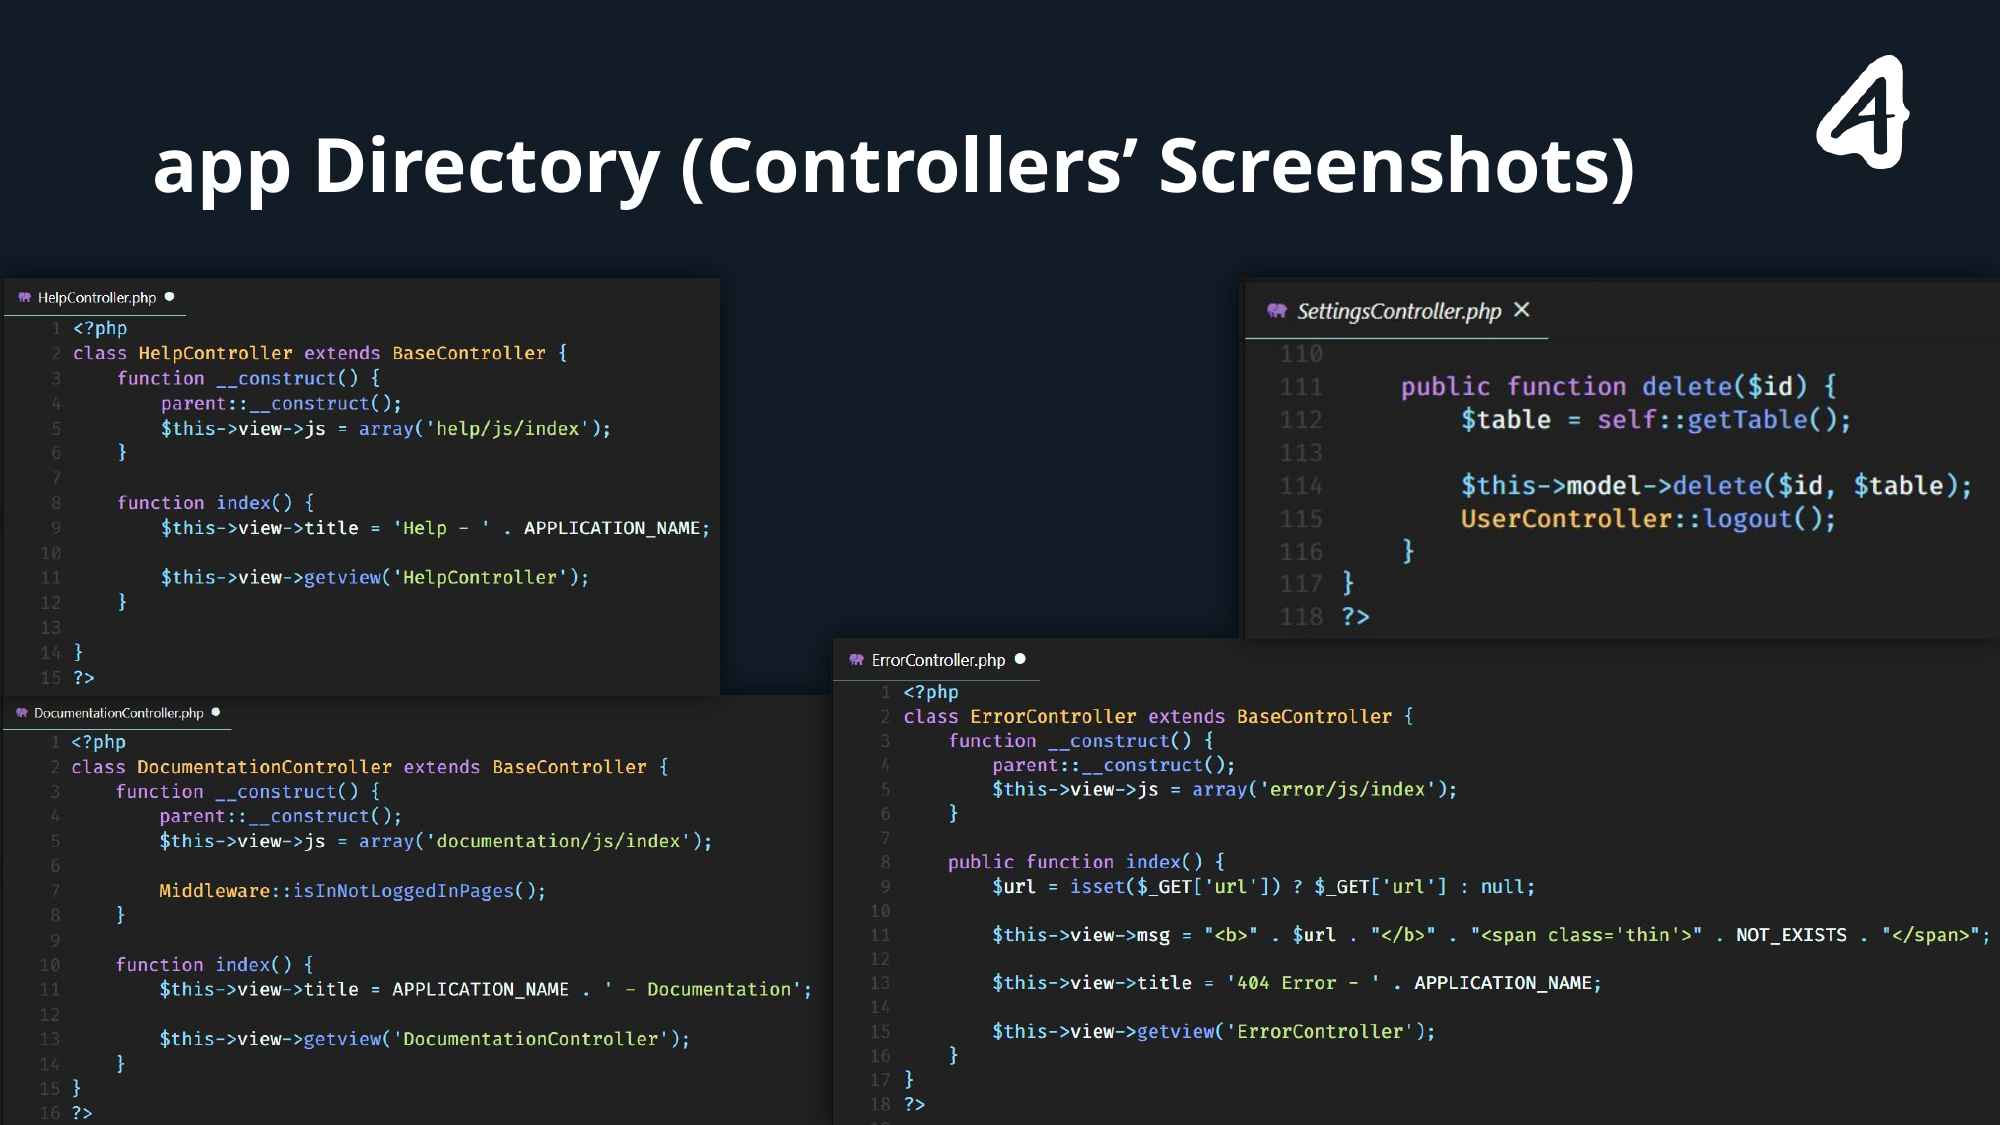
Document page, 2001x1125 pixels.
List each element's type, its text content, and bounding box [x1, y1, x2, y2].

title app Directory (Controllers’ Screenshots) [137, 59, 1863, 278]
picture [0, 277, 2000, 1125]
picture [1805, 55, 1920, 169]
